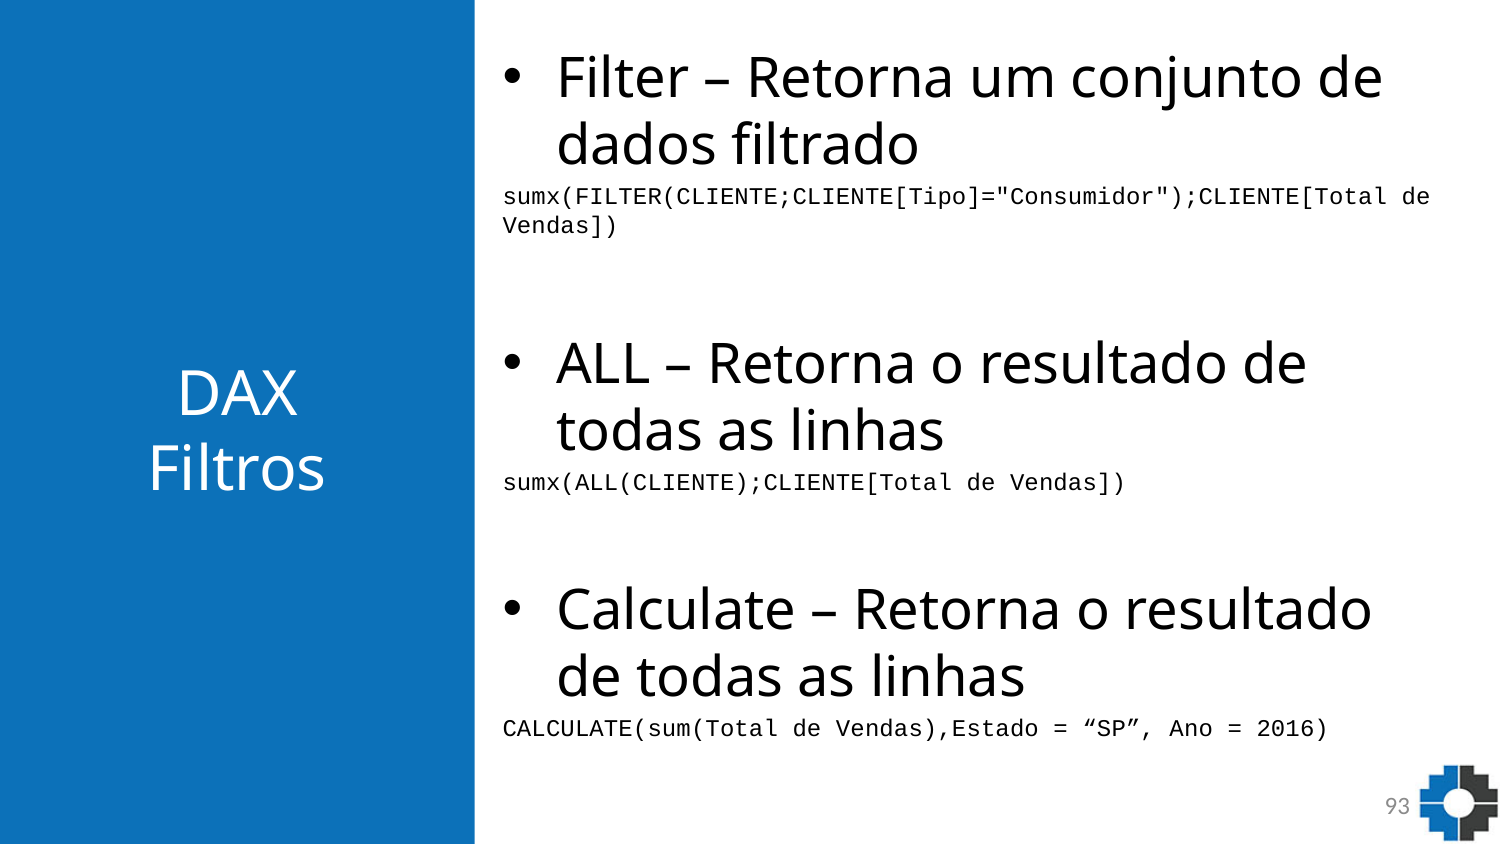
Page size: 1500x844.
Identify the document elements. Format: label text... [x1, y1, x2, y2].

picture [0, 0, 1500, 844]
list Filter – Retorna um conjunto de dados filtrado sumx(FILTER(CLIENTE;CLIENTE[Tipo]="Consumidor");CLIENTE[Total de Vendas]) ALL – Retorna o resultado de todas as linhas sumx(ALL(CLIENTE);CLIENTE[Total de Vendas]) Calculate – Retorna o resultado de todas as linhas CALCULATE(sum(Total de Vendas),Estado = “SP”, Ano = 2016) [487, 34, 1463, 754]
title DAX Filtros [24, 34, 450, 822]
slide_number 93 [1074, 782, 1425, 827]
